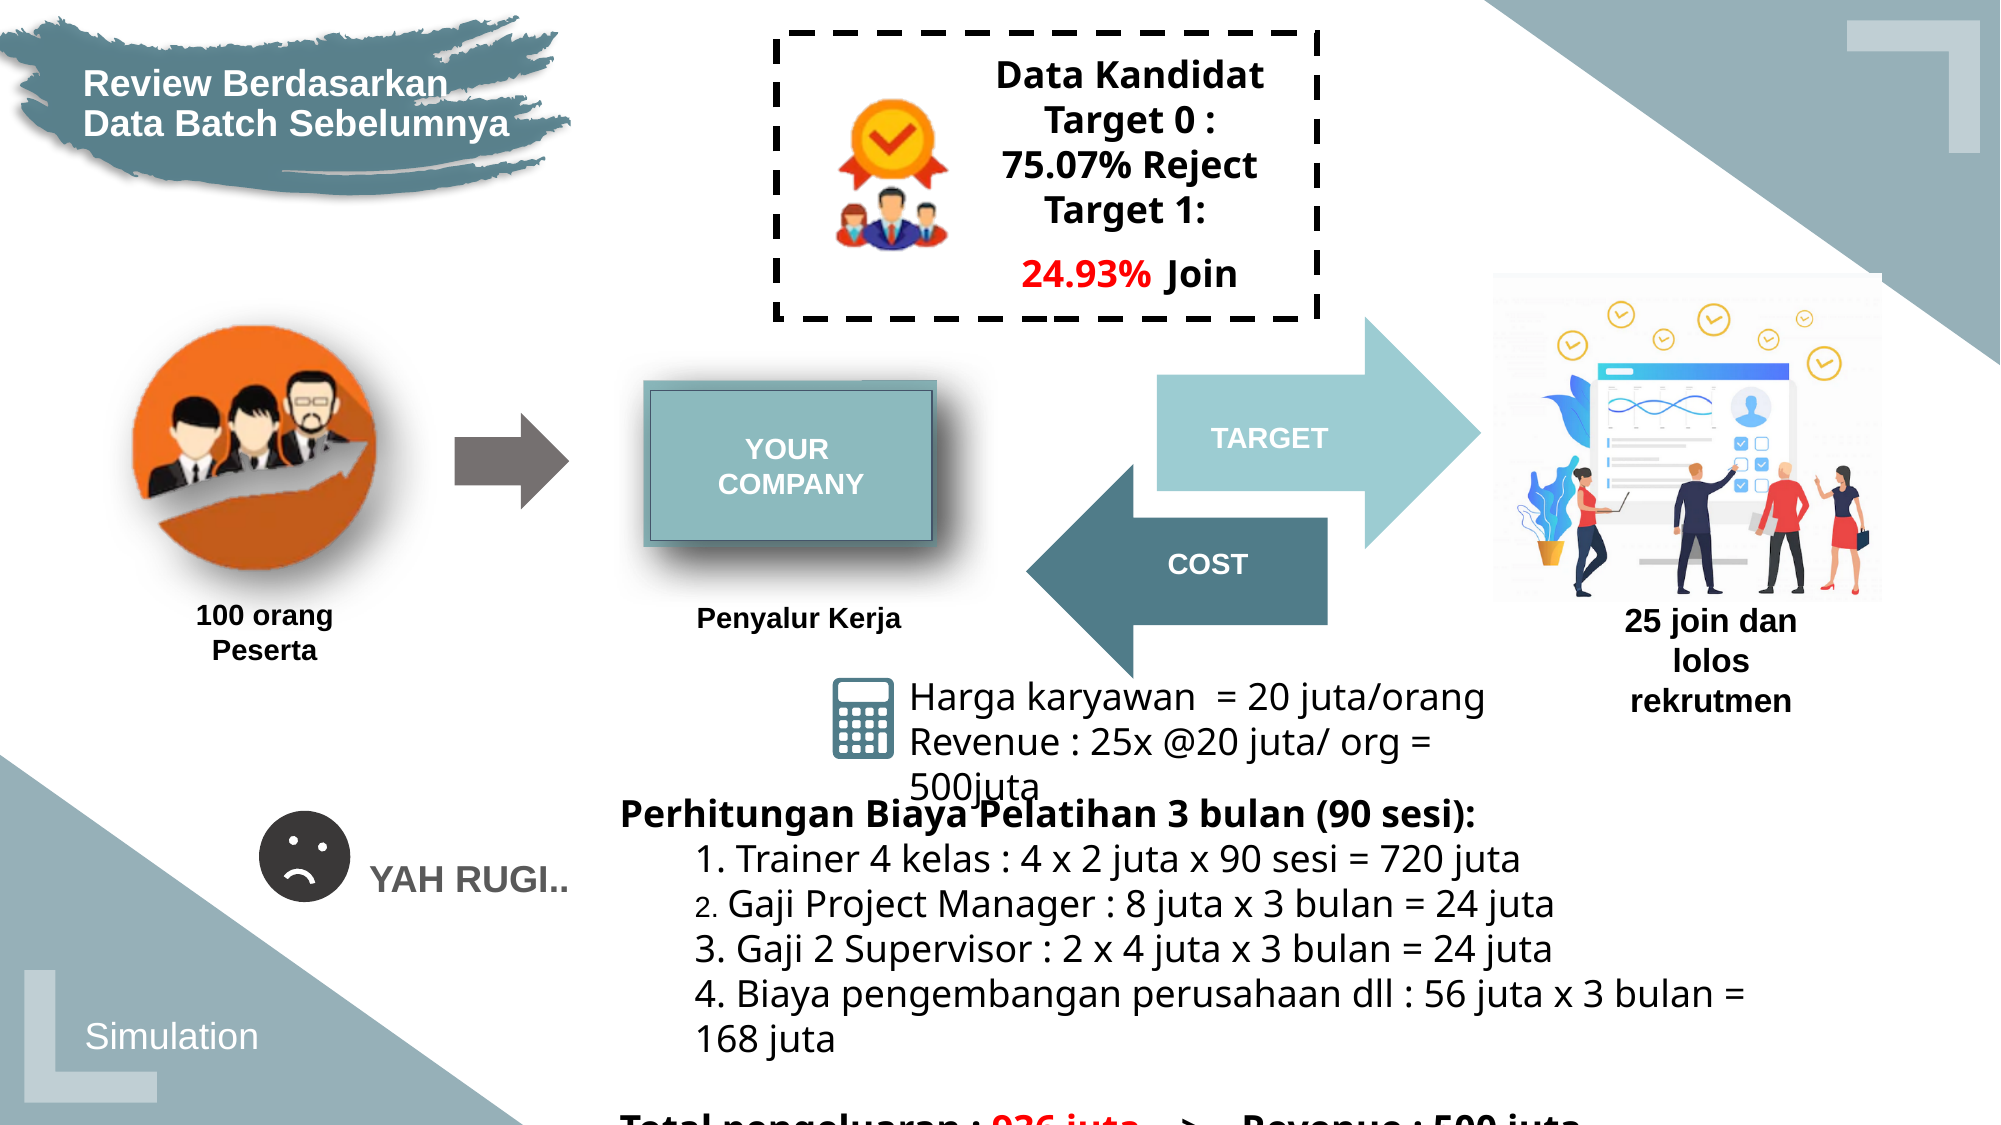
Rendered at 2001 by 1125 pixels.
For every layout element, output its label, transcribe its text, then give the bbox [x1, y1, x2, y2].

text_box YAH RUGI.. [529, 847, 619, 953]
text_box 25 join dan lolos rekrutmen [1569, 611, 1854, 742]
text_box Perhitungan Biaya Pelatihan 3 bulan (90 sesi): 1. Trainer 4 kelas : 4 x 2 juta x 90 sesi = 720 juta 2. Gaji Project Manager : 8 juta x 3 bulan = 24 juta 3. Gaji 2 Supervisor : 2 x 4 juta x 3 bulan = 24 juta 4. Biaya pengembangan perusahaan dll : 56 juta x 3 bulan = 168 juta Total pengeluaran : 936 juta > Revenue : 500 juta [604, 782, 1807, 1125]
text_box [0, 754, 526, 1125]
list Review Berdasarkan Data Batch Sebelumnya [67, 45, 543, 164]
text_box [543, 56, 554, 70]
text_box Penyalur Kerja [662, 592, 936, 643]
text_box [454, 412, 570, 510]
text_box [287, 15, 520, 45]
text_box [776, 32, 1318, 320]
text_box 100 orang Peserta [128, 628, 402, 674]
text_box Harga karyawan = 20 juta/orang Revenue : 25x @20 juta/ org = 500juta [893, 665, 1527, 782]
text_box [109, 164, 540, 196]
text_box [490, 31, 559, 50]
text_box [263, 41, 283, 45]
text_box [543, 114, 571, 137]
text_box [832, 677, 894, 759]
picture [643, 380, 937, 547]
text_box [825, 78, 966, 273]
picture [1493, 272, 1882, 602]
text_box [0, 16, 125, 145]
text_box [1025, 316, 1482, 679]
picture [113, 316, 396, 585]
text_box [1478, 0, 2000, 369]
